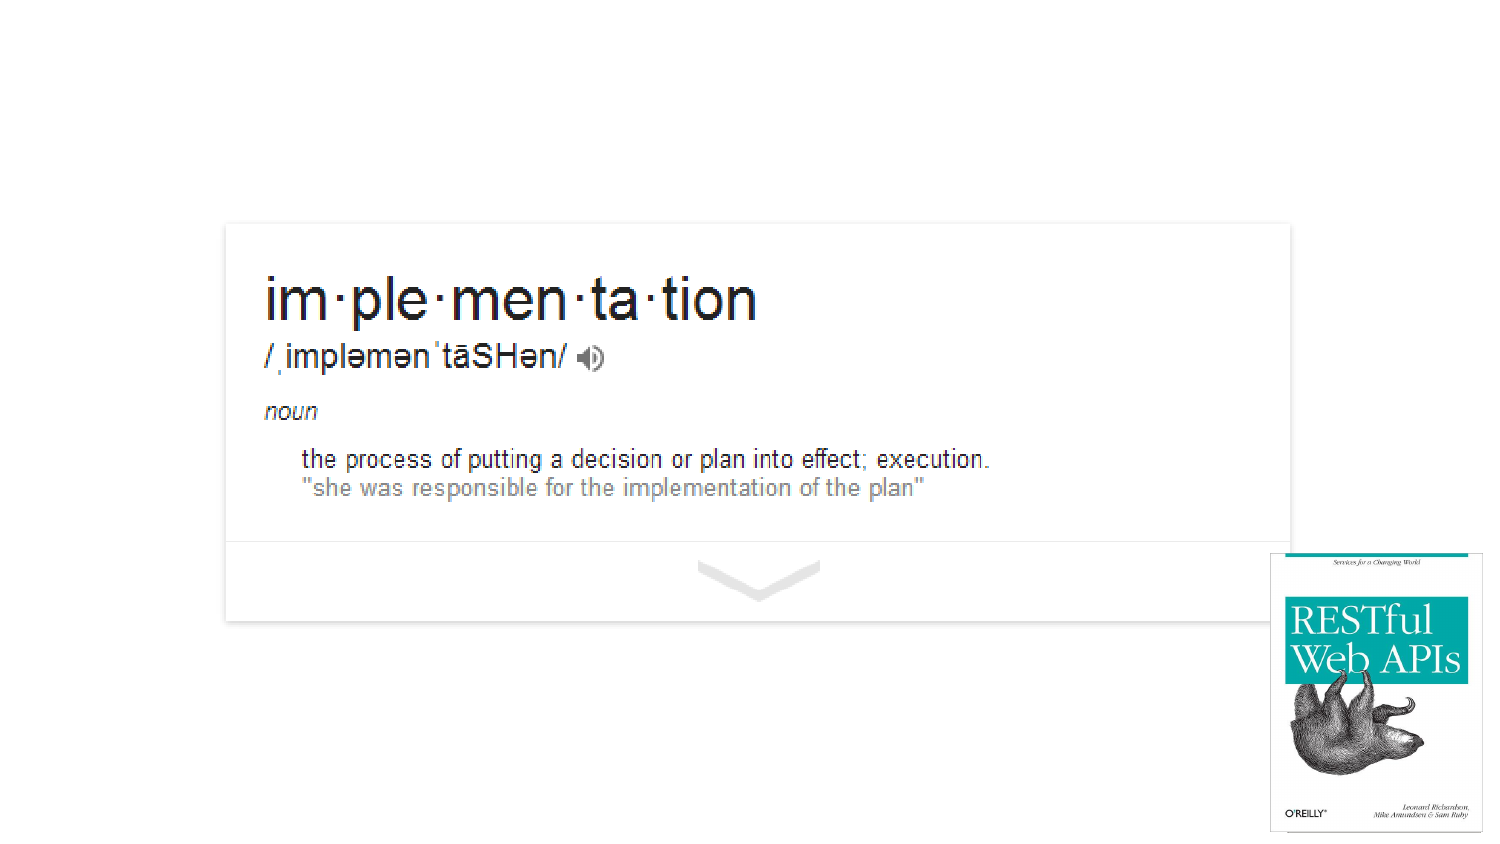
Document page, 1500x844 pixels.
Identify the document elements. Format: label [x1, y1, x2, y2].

picture [208, 207, 1484, 833]
